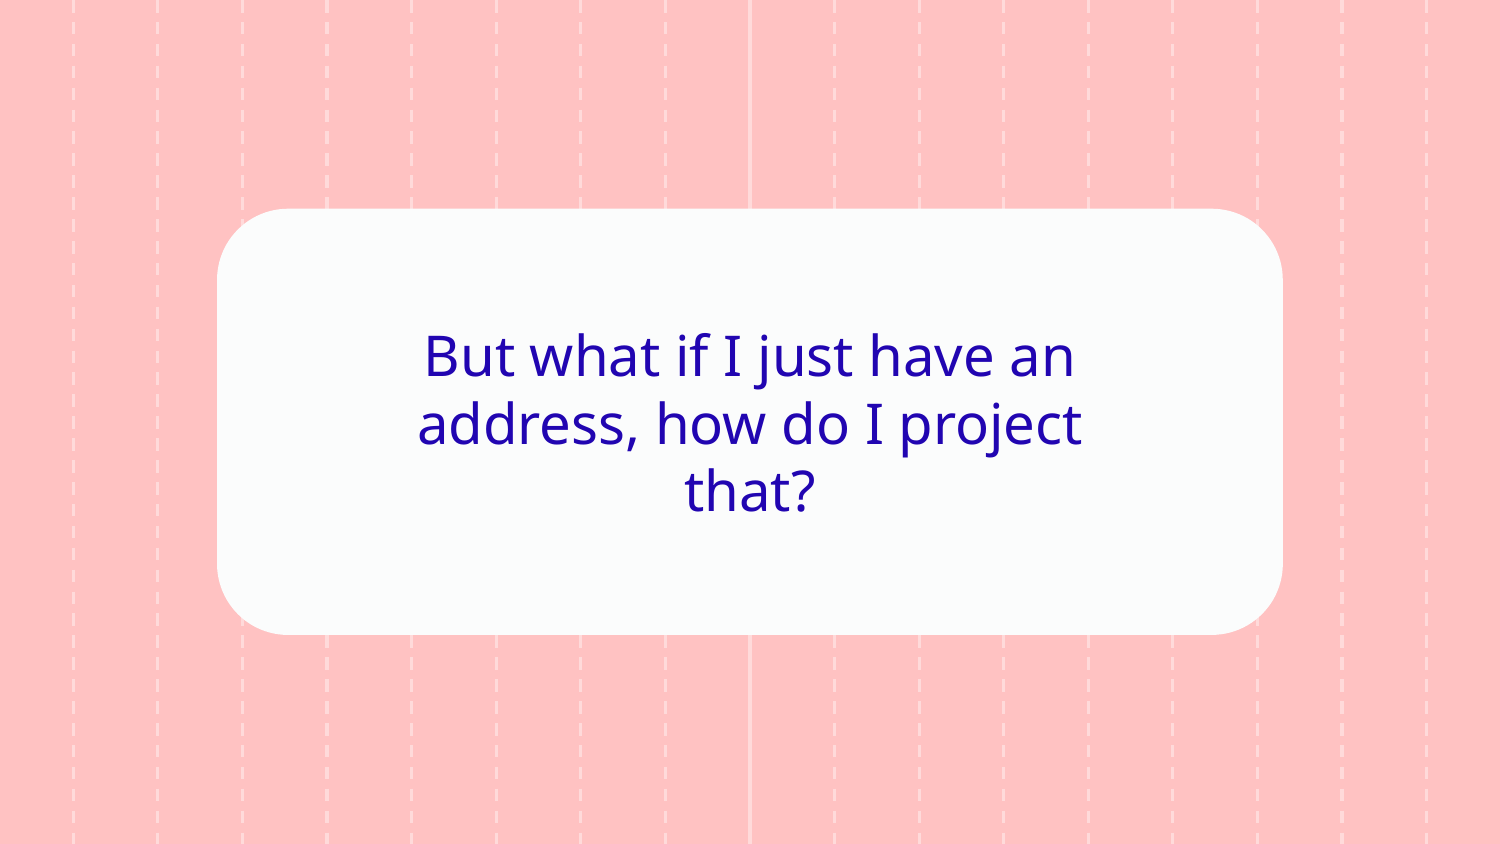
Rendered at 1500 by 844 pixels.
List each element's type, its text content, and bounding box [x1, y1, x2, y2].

title But what if I just have an address, how do I project that? [344, 337, 1156, 507]
